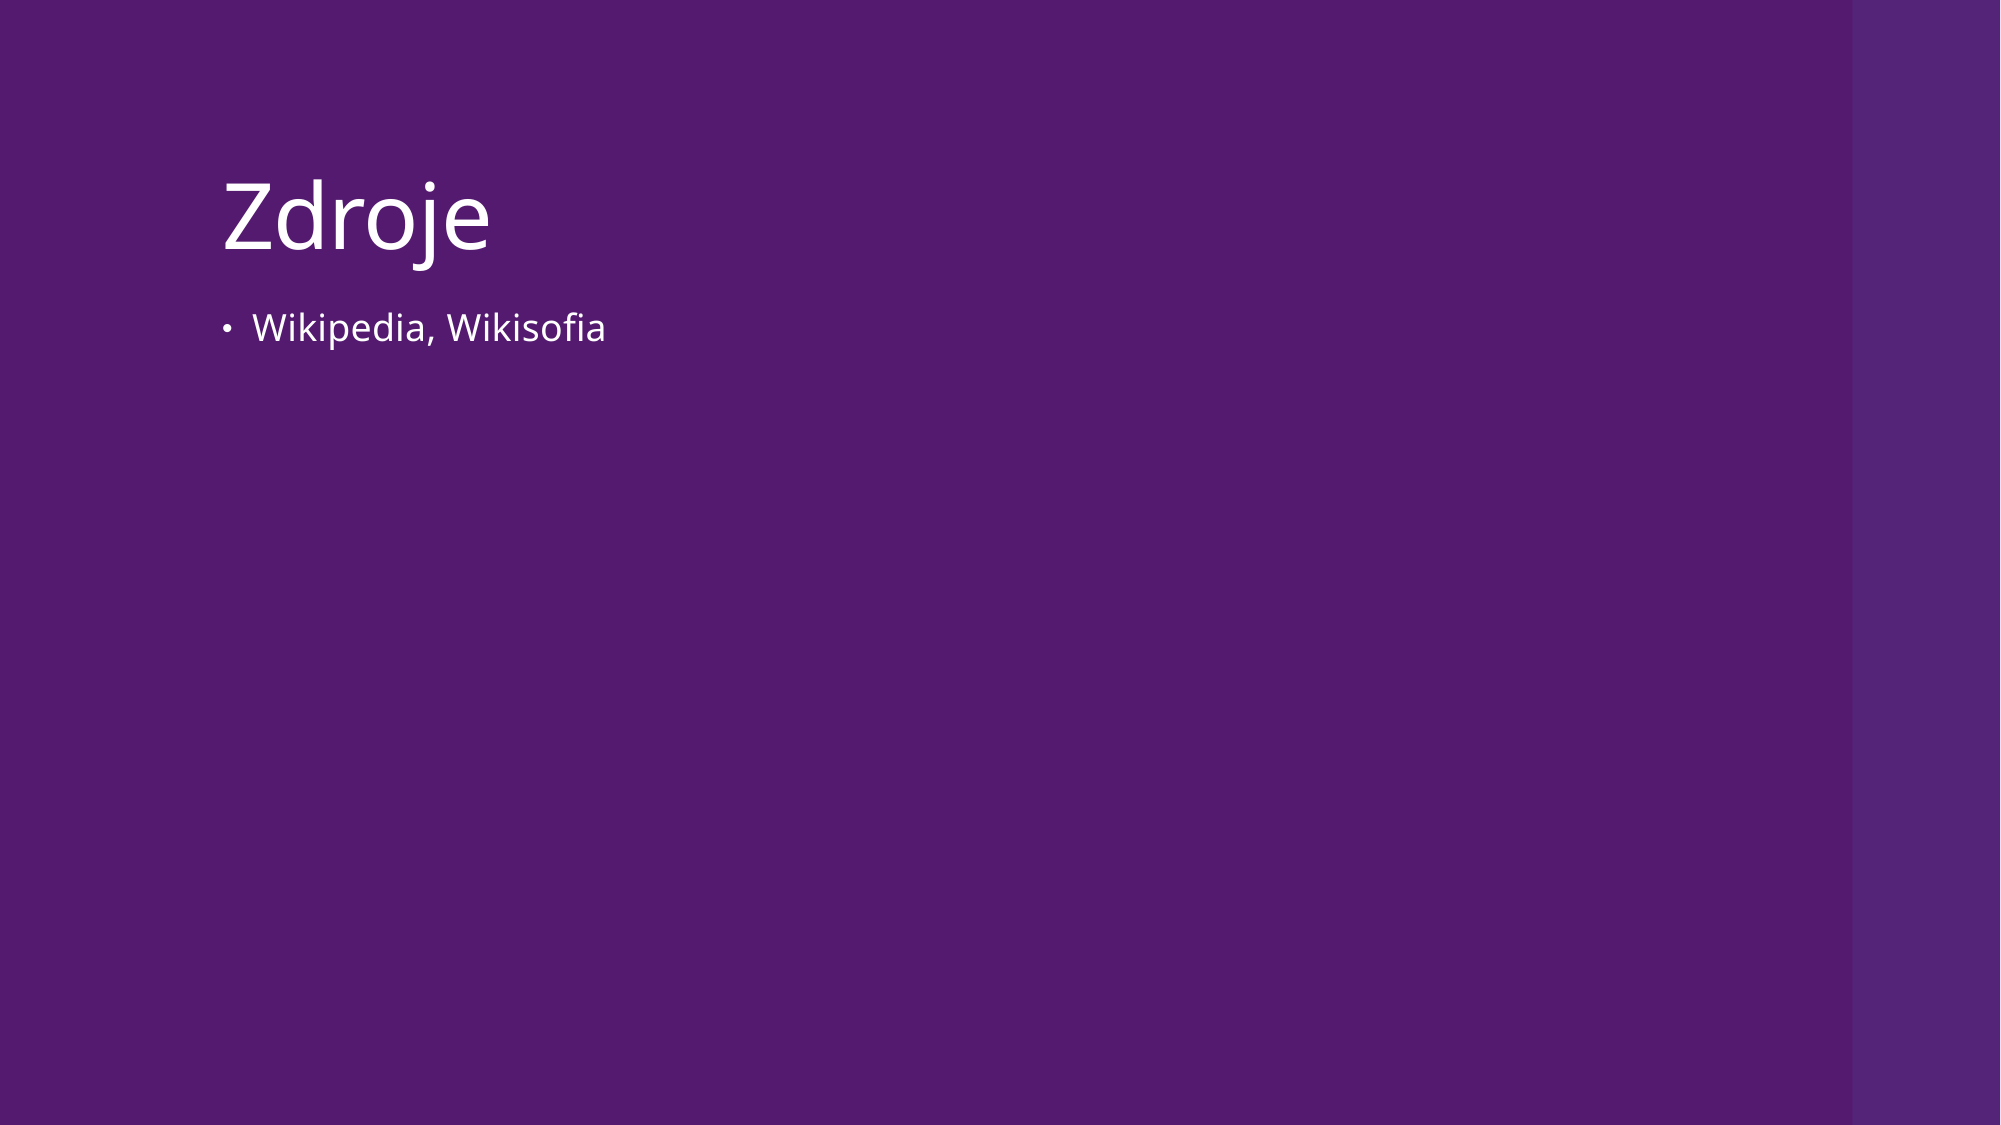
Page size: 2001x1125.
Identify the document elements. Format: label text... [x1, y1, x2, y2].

title Zdroje [206, 60, 1797, 278]
list Wikipedia, Wikisofia [206, 299, 1617, 1014]
